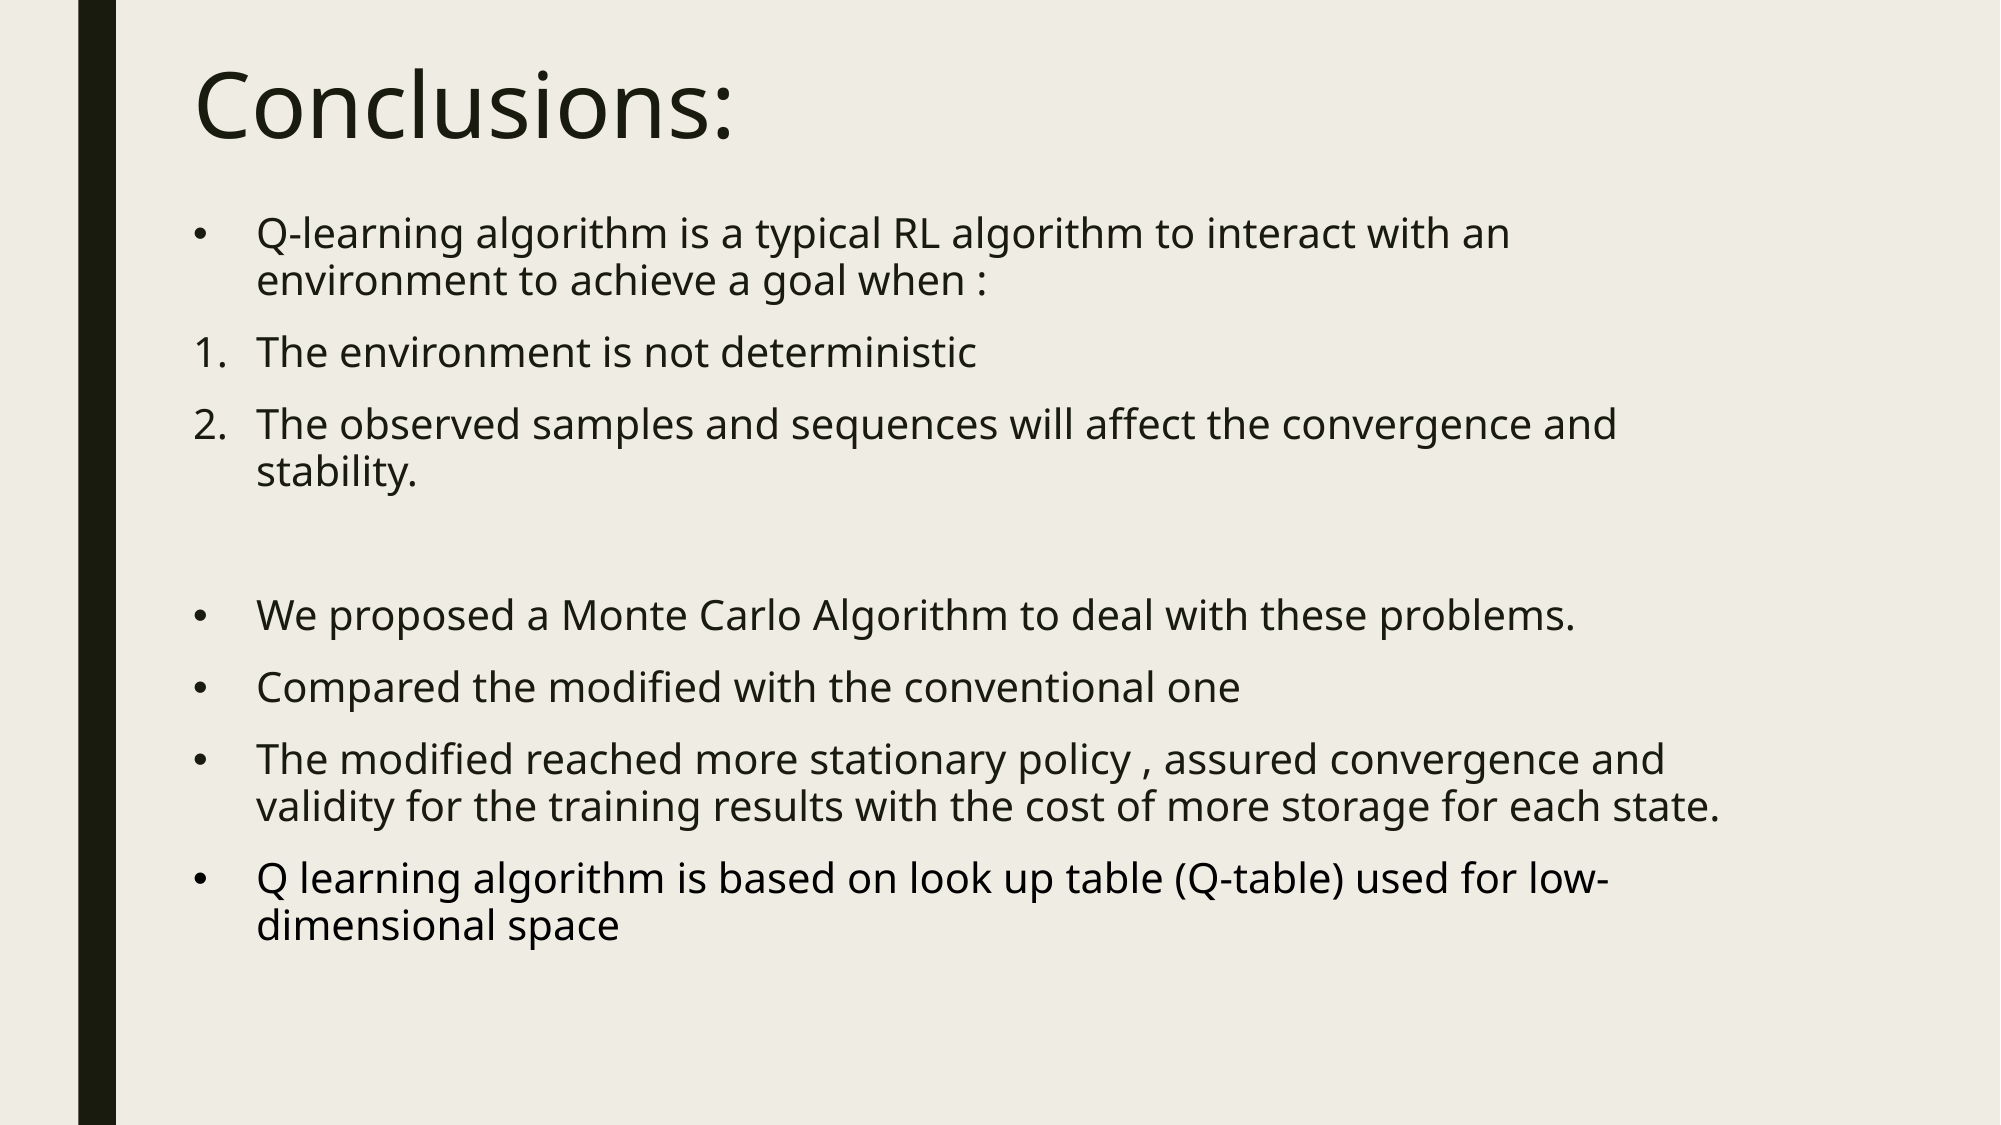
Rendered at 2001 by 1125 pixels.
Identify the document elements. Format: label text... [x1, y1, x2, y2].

list Q-learning algorithm is a typical RL algorithm to interact with an environment to achieve a goal when : The environment is not deterministic The observed samples and sequences will affect the convergence and stability. We proposed a Monte Carlo Algorithm to deal with these problems. Compared the modified with the conventional one The modified reached more stationary policy , assured convergence and validity for the training results with the cost of more storage for each state. Q learning algorithm is based on look up table (Q-table) used for low-dimensional space [178, 128, 1754, 969]
title Conclusions: [178, 53, 1754, 128]
